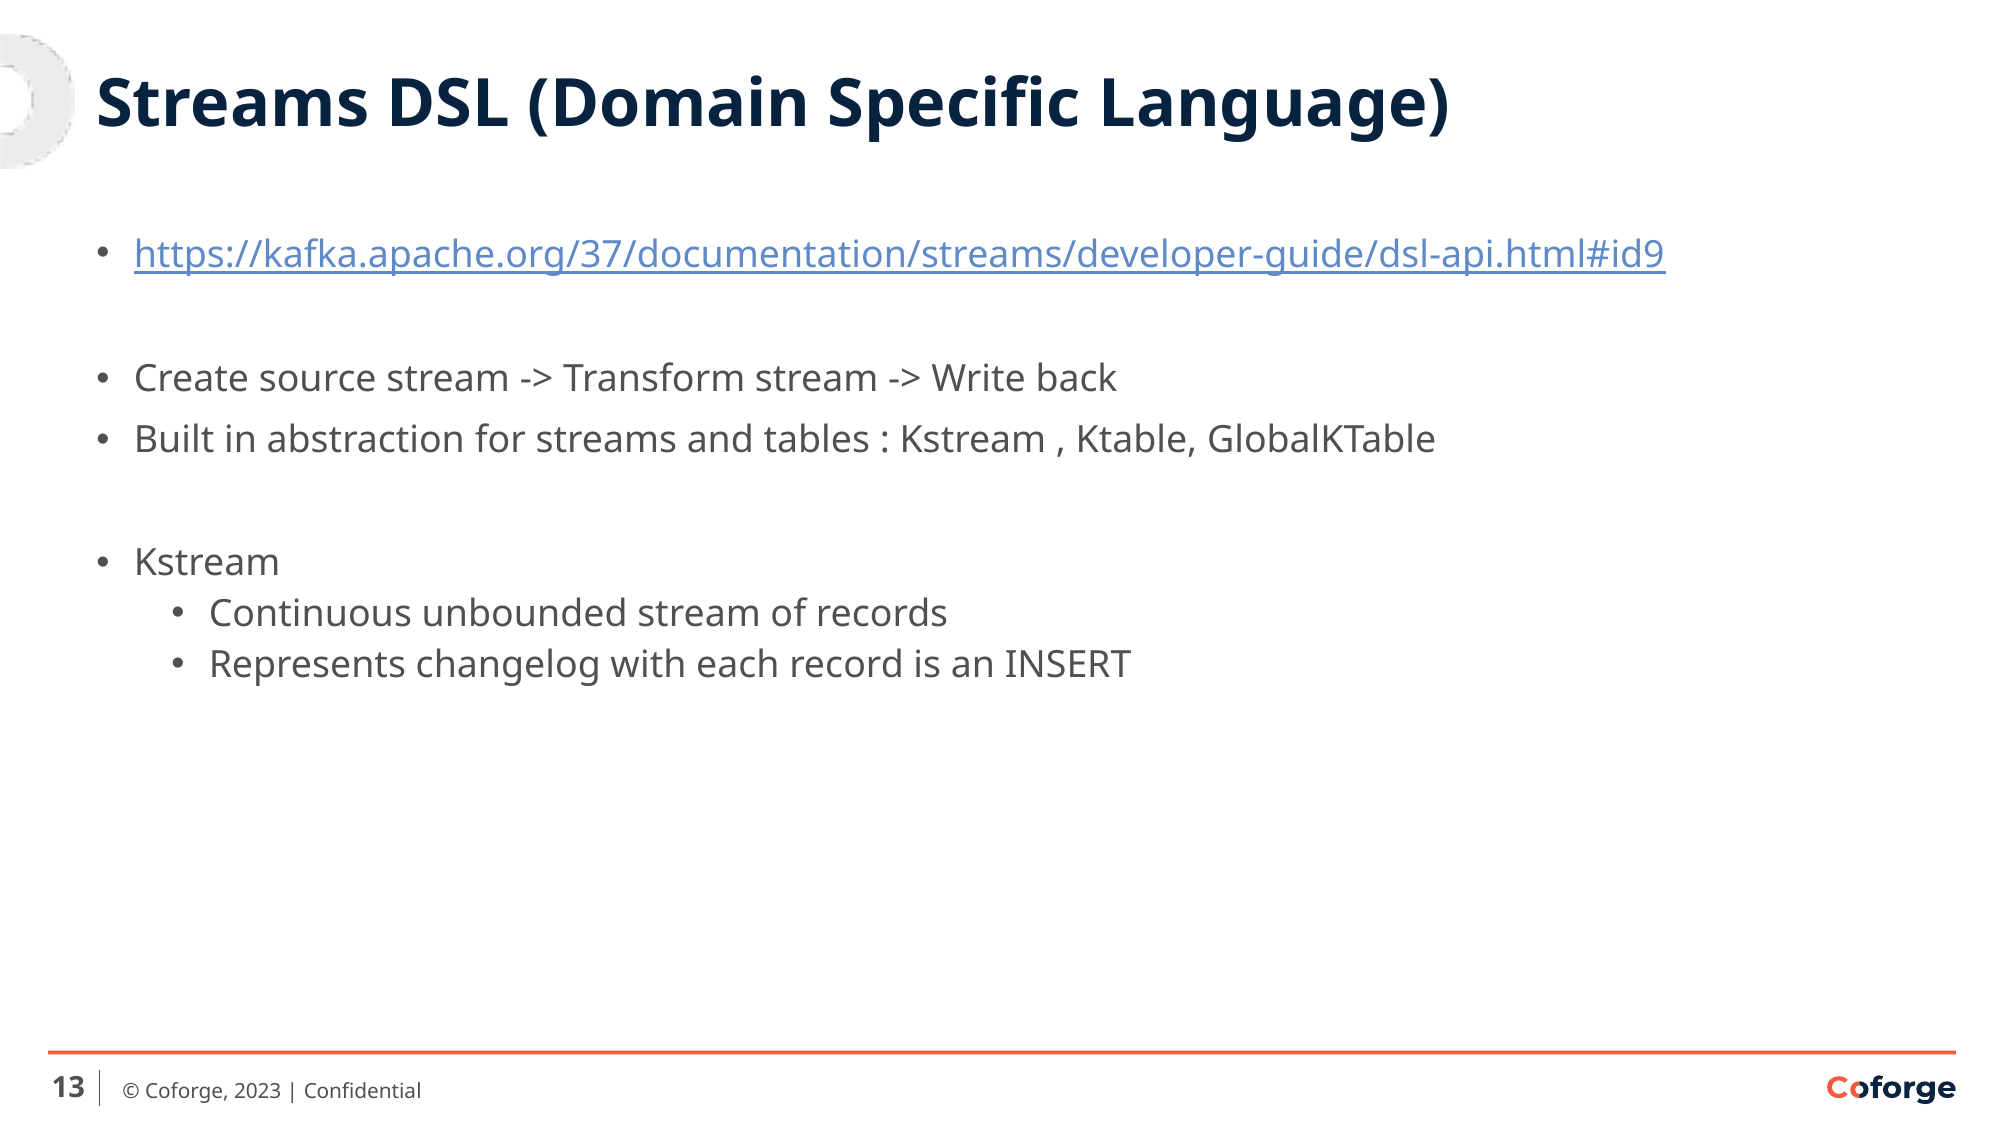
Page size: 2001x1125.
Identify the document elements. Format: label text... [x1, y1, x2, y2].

picture [48, 1050, 1956, 1055]
list https://kafka.apache.org/37/documentation/streams/developer-guide/dsl-api.html#id9 Create source stream -> Transform stream -> Write back Built in abstraction for streams and tables : Kstream , Ktable, GlobalKTable Kstream Continuous unbounded stream of records Represents changelog with each record is an INSERT [96, 223, 1956, 1024]
picture [0, 34, 75, 169]
title Streams DSL (Domain Specific Language) [96, 26, 1956, 182]
